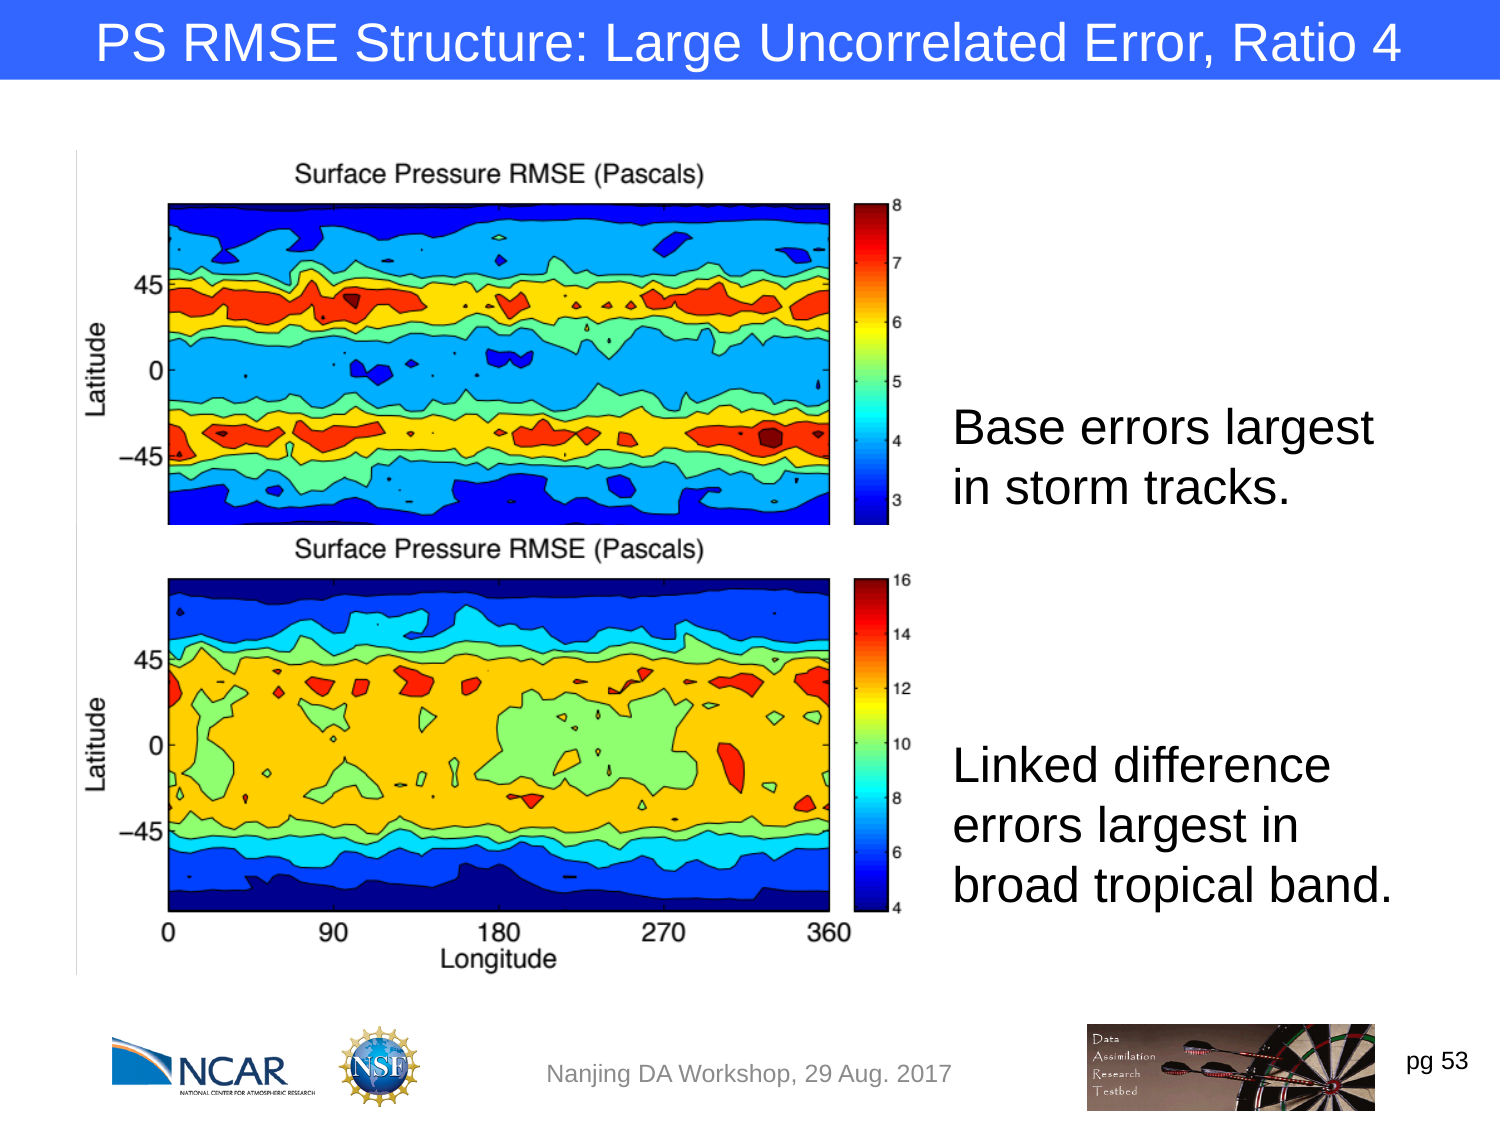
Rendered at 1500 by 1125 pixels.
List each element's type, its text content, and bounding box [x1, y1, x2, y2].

text_box Linked difference errors largest in broad tropical band. [937, 724, 1425, 920]
picture [112, 1037, 315, 1095]
text_box PS RMSE Structure: Large Uncorrelated Error, Ratio 4 [0, 0, 1500, 80]
picture [337, 1024, 421, 1108]
text_box Base errors largest in storm tracks. [937, 387, 1425, 523]
footer Nanjing DA Workshop, 29 Aug. 2017 [512, 1042, 988, 1103]
picture [1087, 1024, 1375, 1111]
picture [74, 149, 916, 976]
